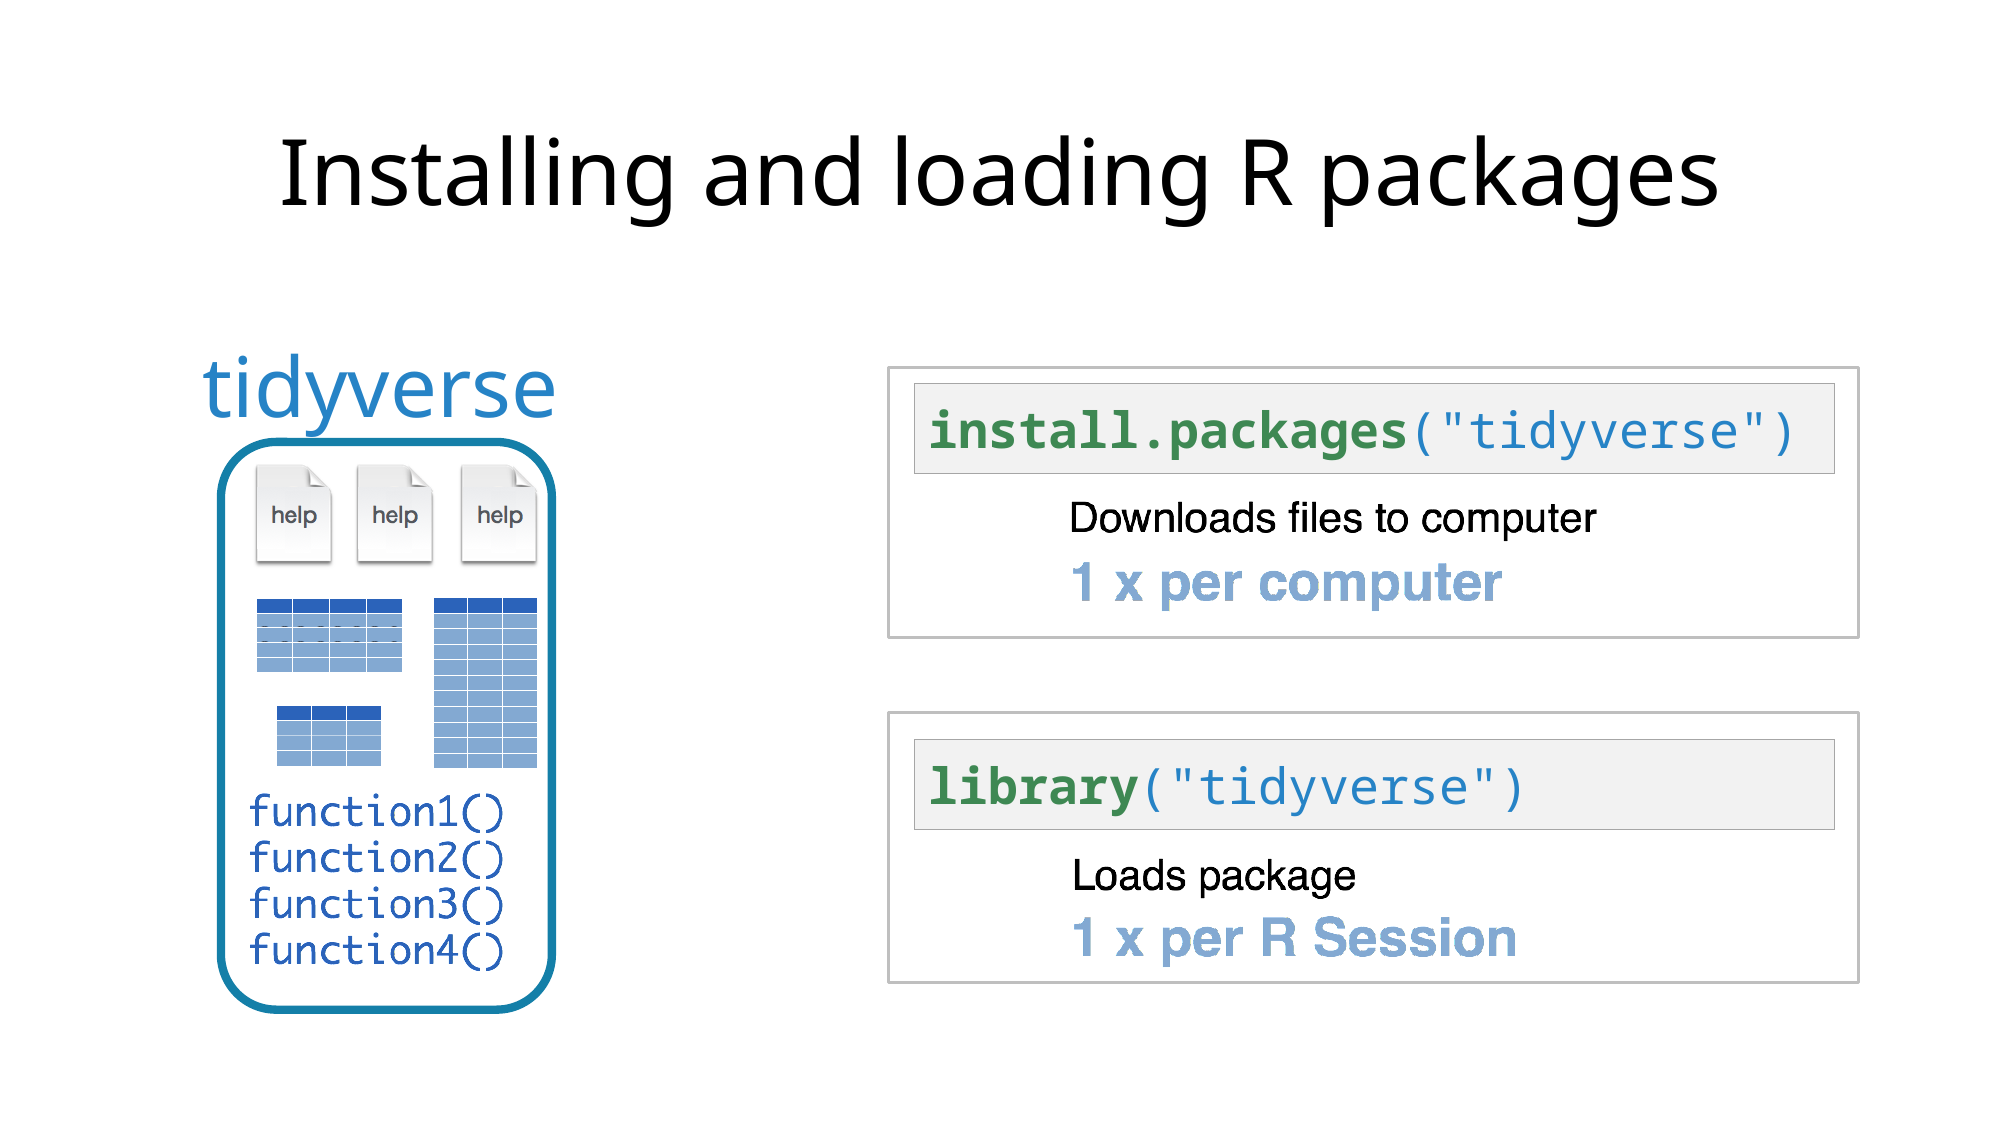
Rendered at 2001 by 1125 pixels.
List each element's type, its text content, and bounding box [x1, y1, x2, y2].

text_box [887, 711, 1860, 984]
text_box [914, 739, 1835, 983]
text_box Installing and loading R packages [0, 111, 2000, 224]
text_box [220, 441, 553, 1010]
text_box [914, 383, 1835, 628]
text_box tidyverse [187, 326, 574, 442]
text_box [887, 366, 1860, 639]
